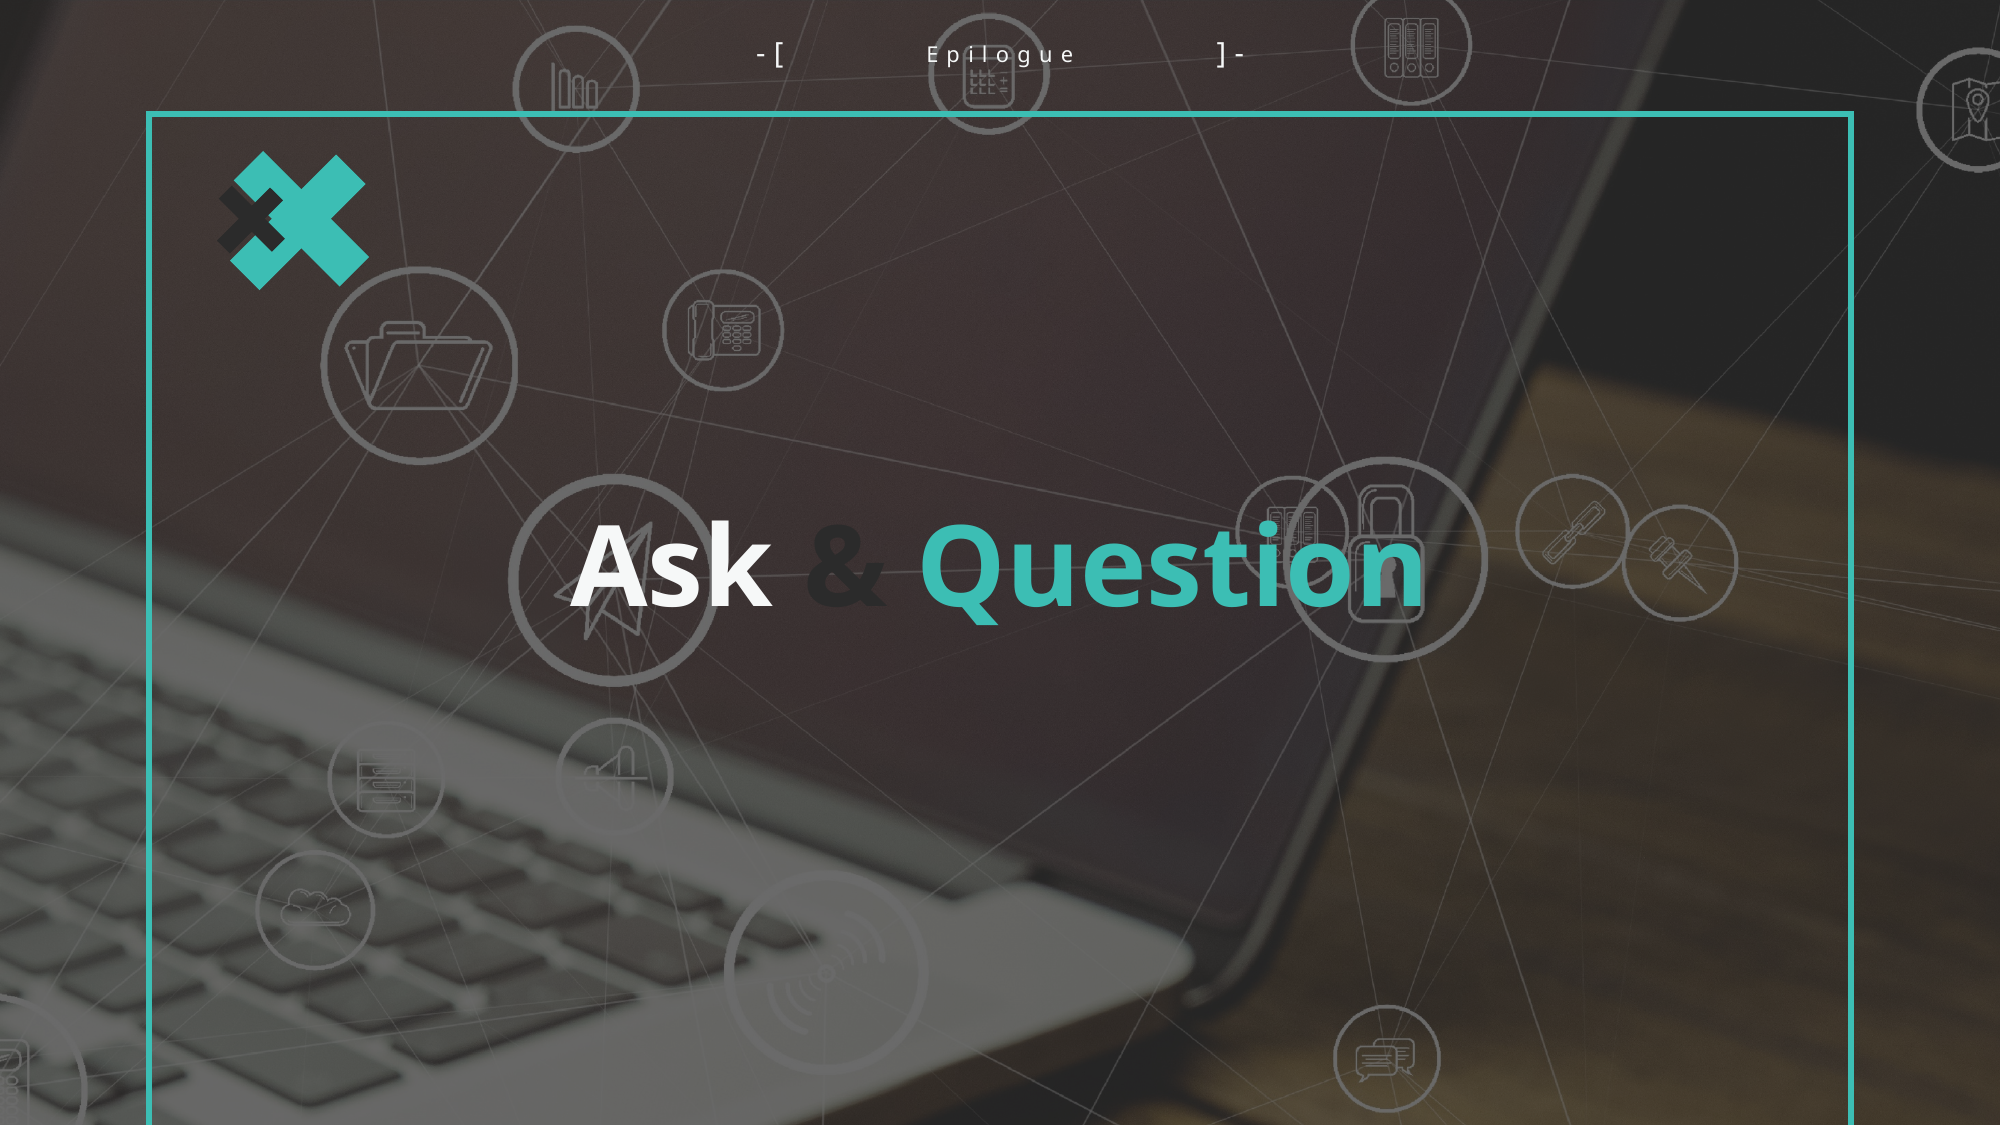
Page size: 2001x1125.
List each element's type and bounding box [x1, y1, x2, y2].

picture [0, 0, 2000, 1125]
text_box [212, 182, 288, 258]
text_box [96, 184, 307, 395]
text_box [222, 147, 373, 298]
text_box [10, 8, 461, 459]
text_box [734, 26, 1265, 78]
